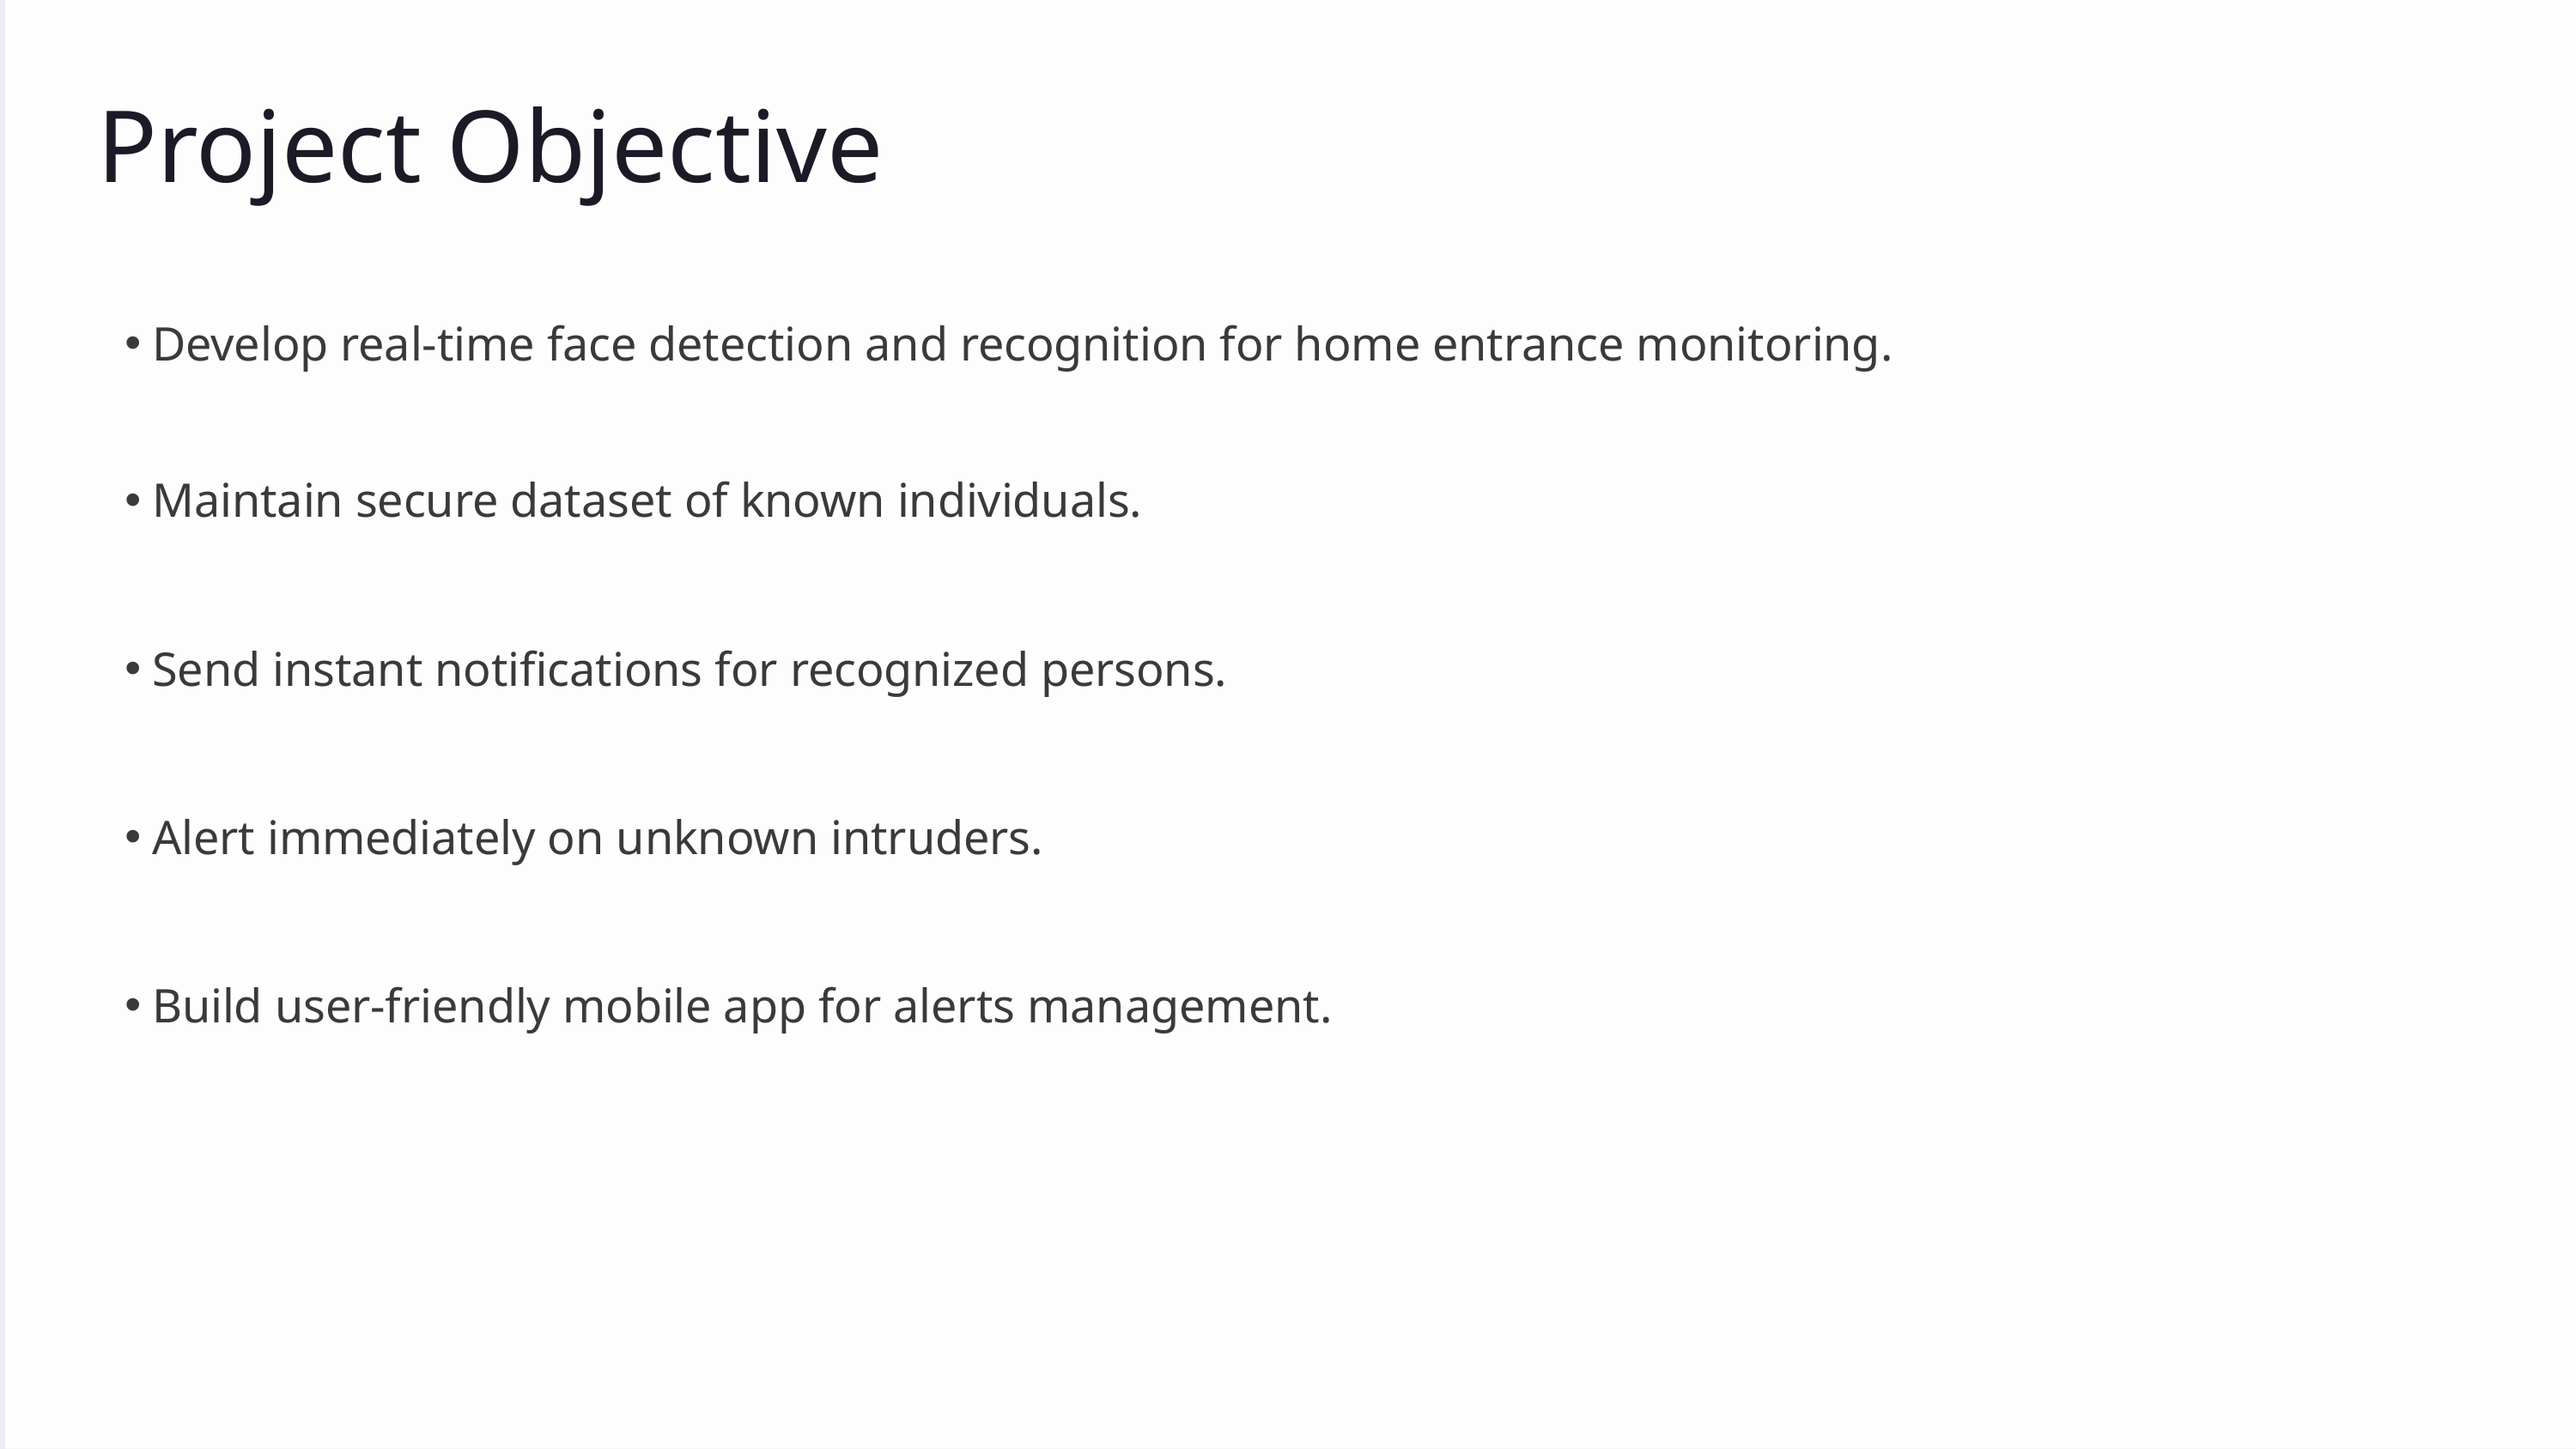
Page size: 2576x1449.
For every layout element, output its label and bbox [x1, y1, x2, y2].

text_box [4, 0, 2576, 1449]
